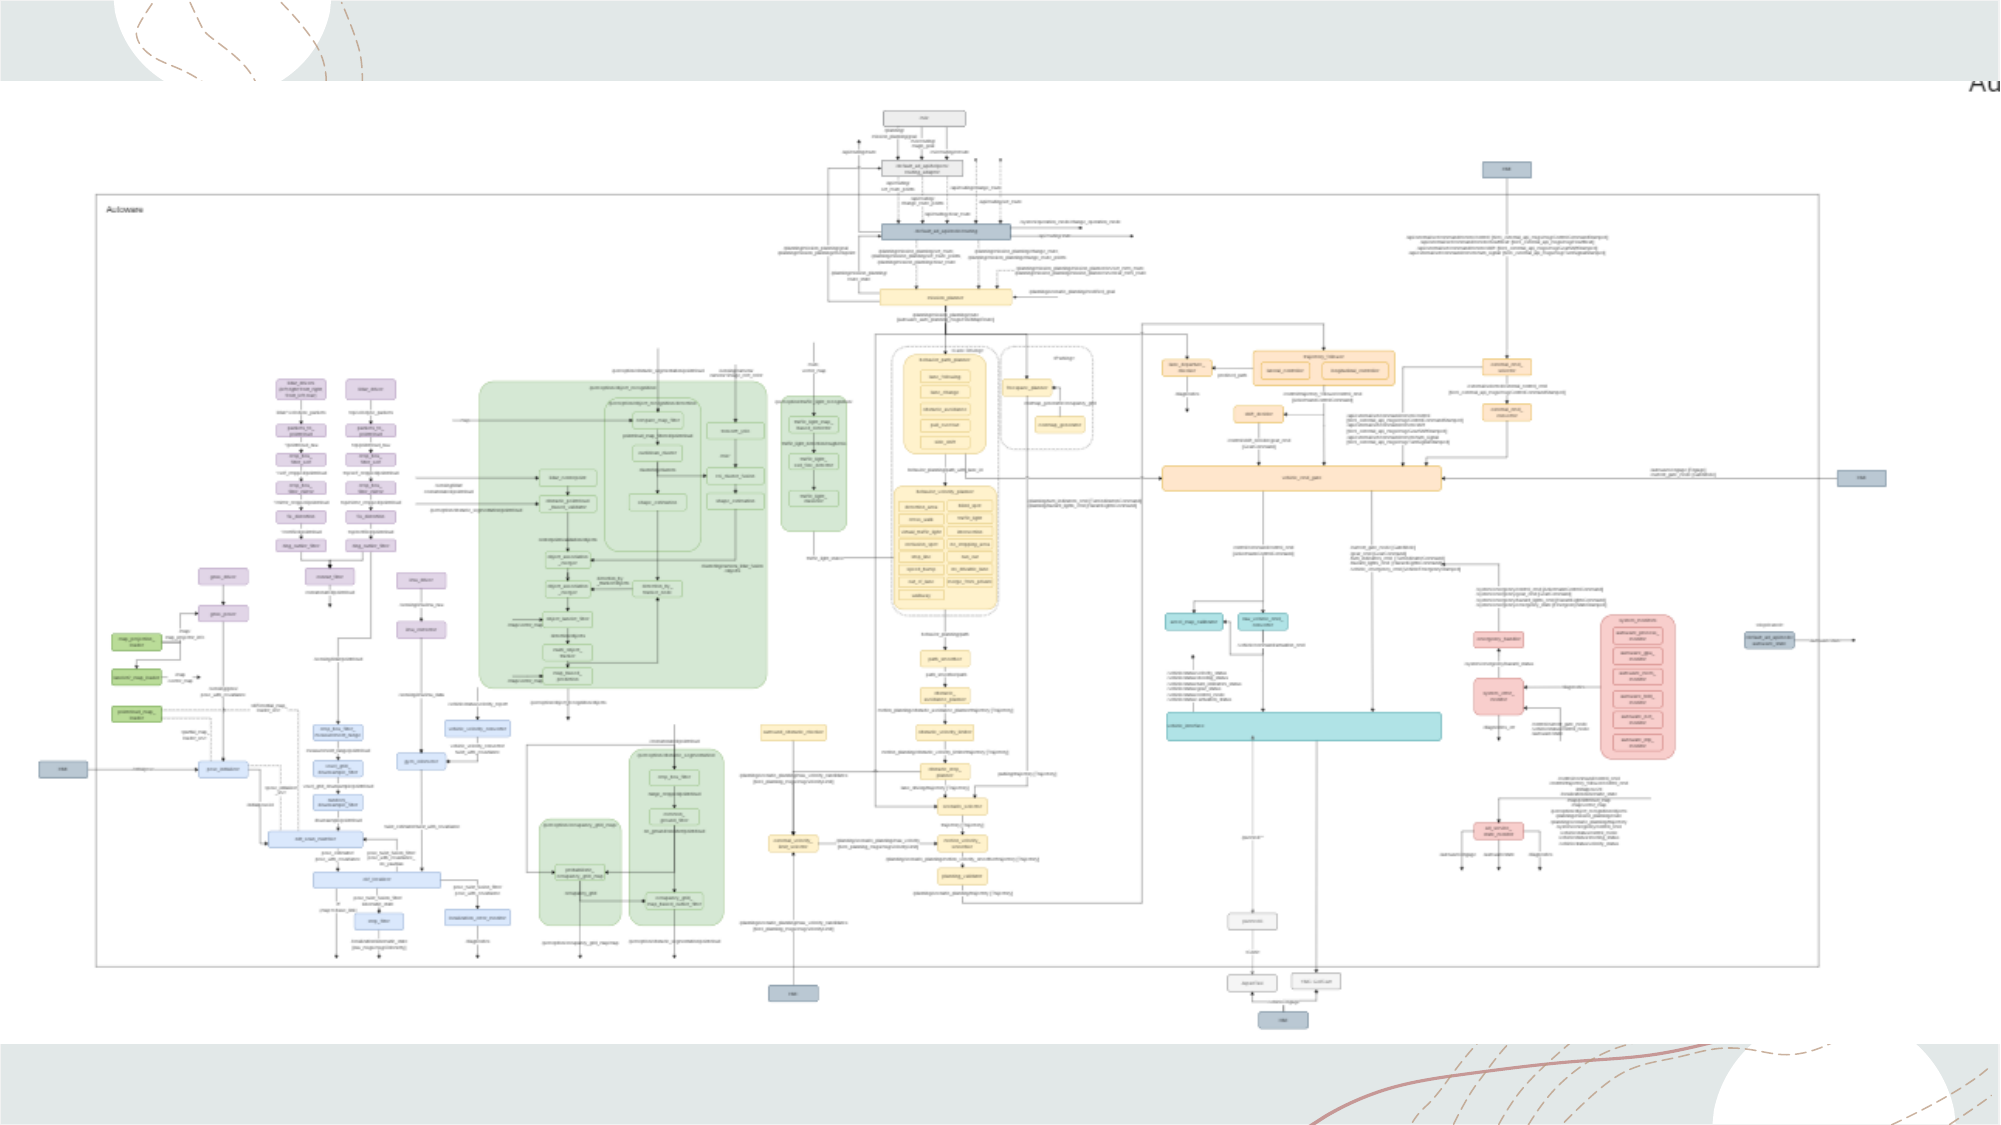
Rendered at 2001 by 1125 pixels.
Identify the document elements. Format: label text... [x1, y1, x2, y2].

picture [0, 81, 2000, 1044]
title What is a ROS? [137, 59, 1863, 81]
